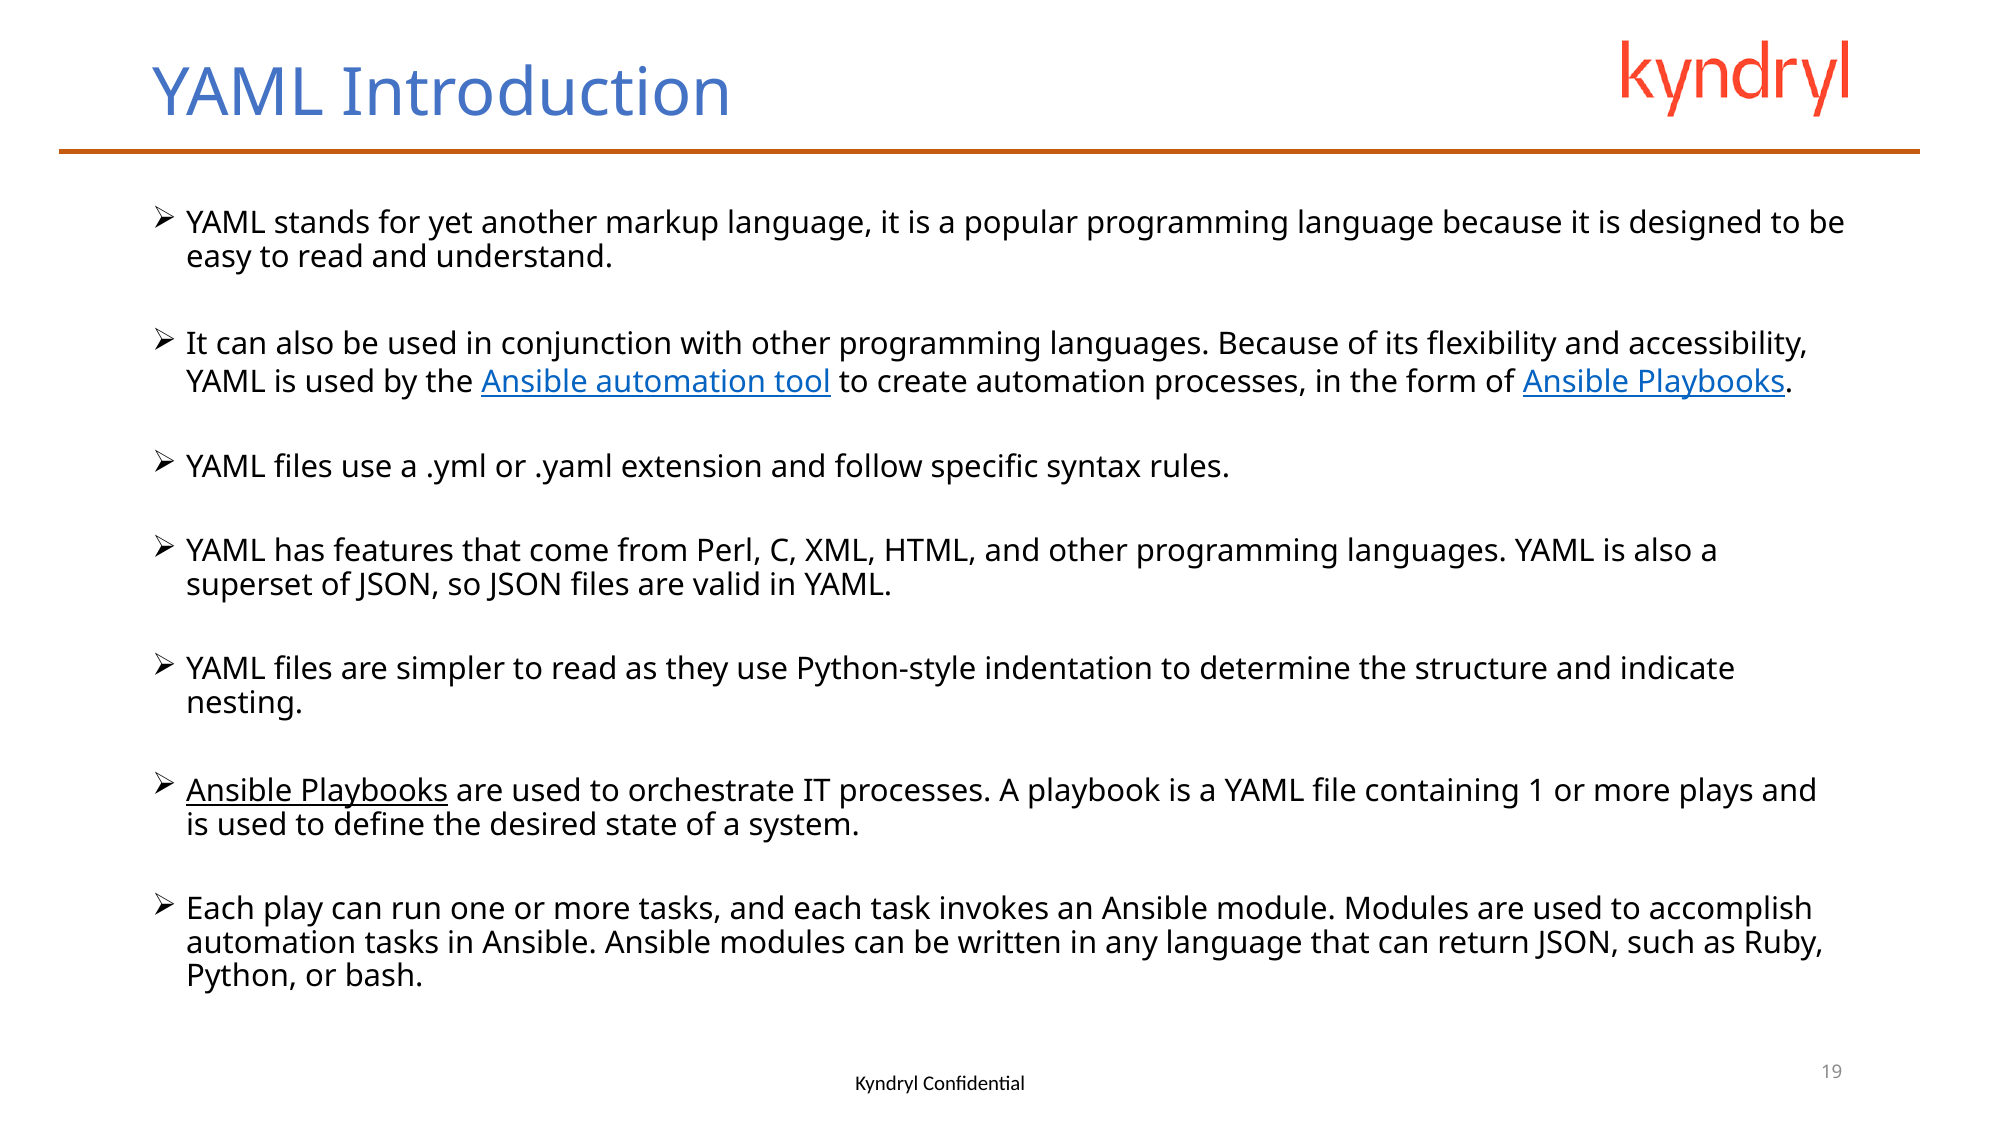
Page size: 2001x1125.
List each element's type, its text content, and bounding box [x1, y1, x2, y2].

title YAML Introduction [137, 12, 1863, 138]
list YAML stands for yet another markup language, it is a popular programming language because it is designed to be easy to read and understand. It can also be used in conjunction with other programming languages. Because of its flexibility and accessibility, YAML is used by the Ansible automation tool to create automation processes, in the form of Ansible Playbooks. YAML files use a .yml or .yaml extension and follow specific syntax rules. YAML has features that come from Perl, C, XML, HTML, and other programming languages. YAML is also a superset of JSON, so JSON files are valid in YAML. YAML files are simpler to read as they use Python-style indentation to determine the structure and indicate nesting. Ansible Playbooks are used to orchestrate IT processes. A playbook is a YAML file containing 1 or more plays and is used to define the desired state of a system. Each play can run one or more tasks, and each task invokes an Ansible module. Modules are used to accomplish automation tasks in Ansible. Ansible modules can be written in any language that can return JSON, such as Ruby, Python, or bash. [137, 199, 1863, 1006]
slide_number 19 [1412, 1042, 1863, 1103]
